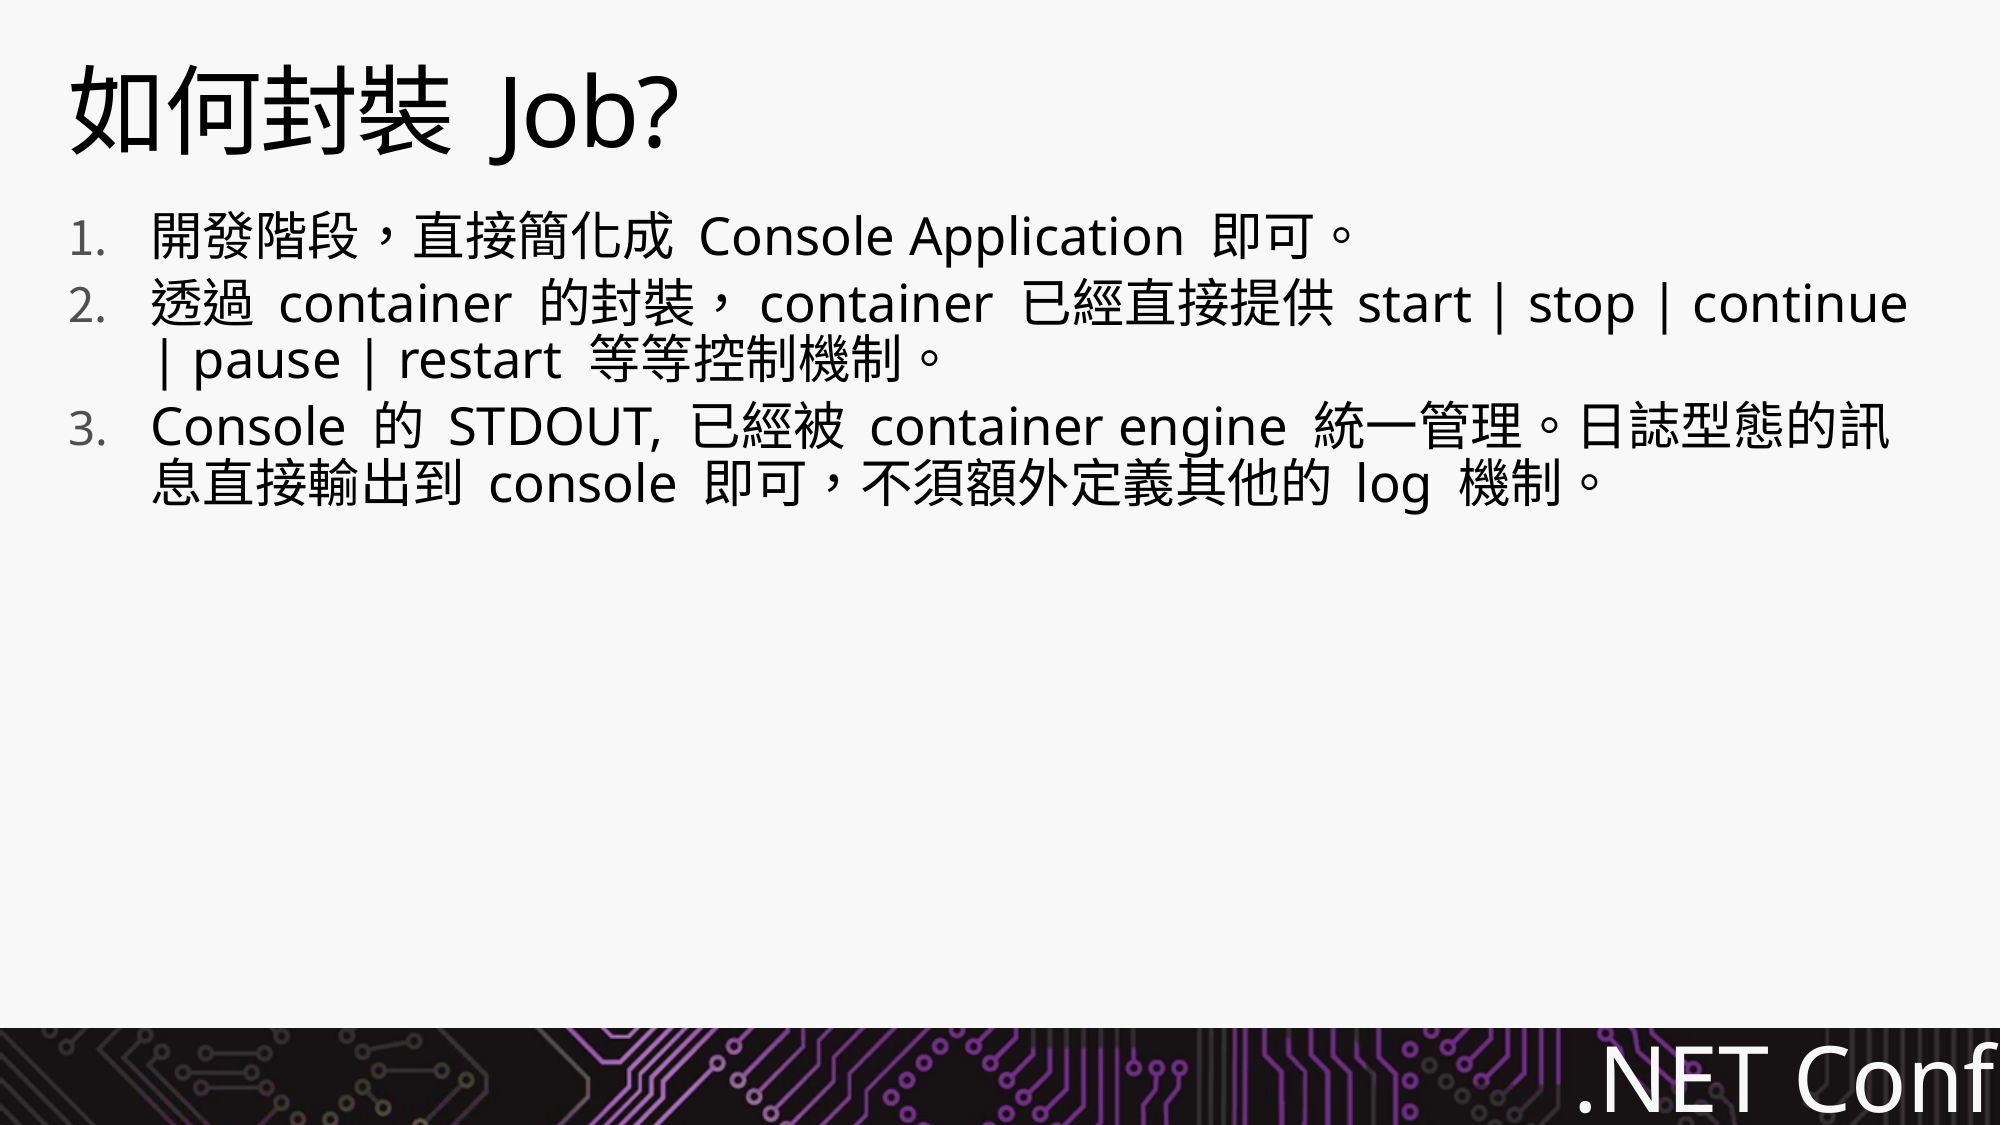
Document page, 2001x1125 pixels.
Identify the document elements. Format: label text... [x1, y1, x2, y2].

picture [0, 1028, 2000, 1125]
title 如何封裝 Job? [44, 47, 1957, 196]
list 開發階段，直接簡化成 Console Application 即可。 透過 container 的封裝，container 已經直接提供 start | stop | continue | pause | restart 等等控制機制。 Console 的 STDOUT, 已經被 container engine 統一管理。日誌型態的訊息直接輸出到 console 即可，不須額外定義其他的 log 機制。 [44, 195, 1956, 532]
